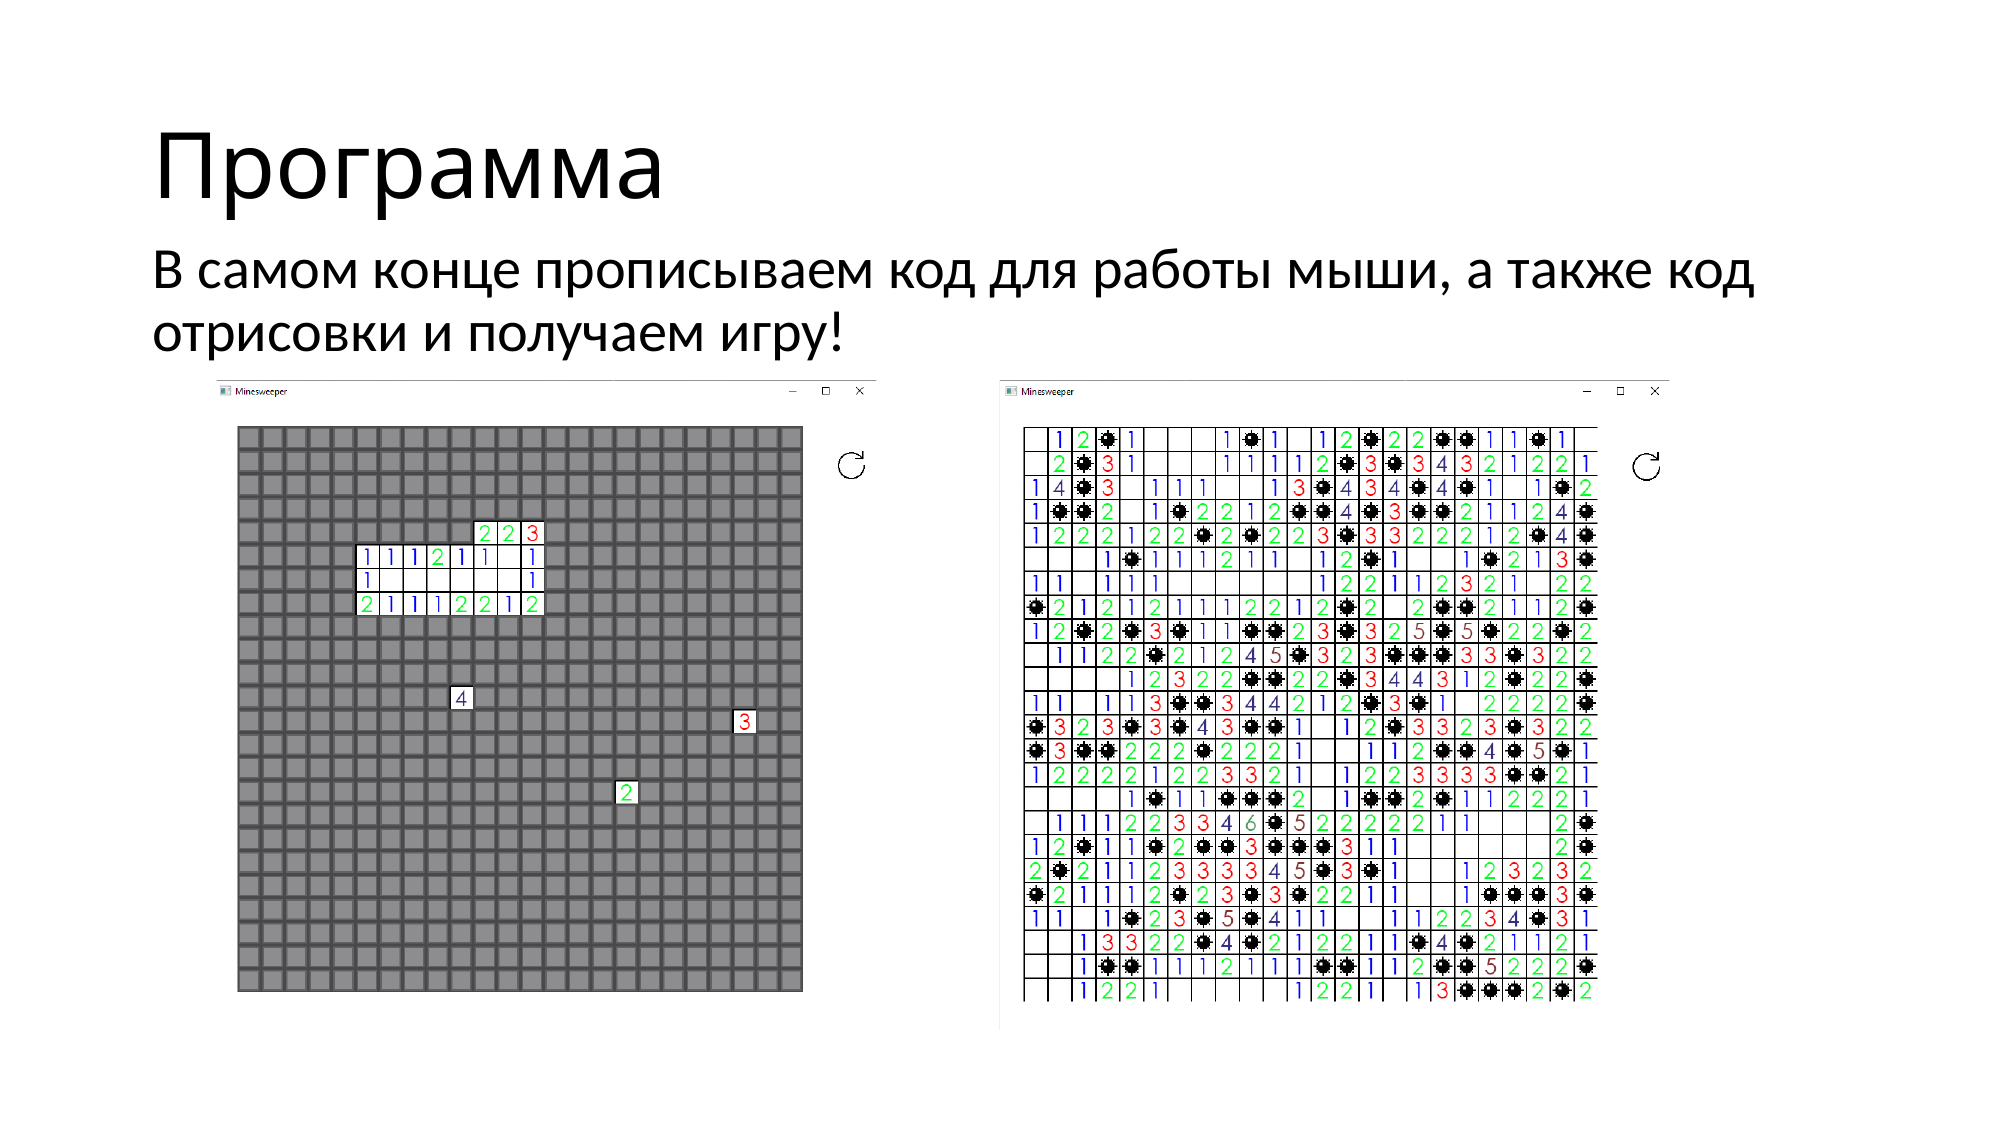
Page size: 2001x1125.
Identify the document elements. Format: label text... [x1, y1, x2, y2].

title Программа [137, 59, 1863, 231]
picture [999, 379, 1670, 1031]
picture [216, 379, 877, 1031]
list В самом конце прописываем код для работы мыши, а также код отрисовки и получаем игру! [137, 231, 1863, 380]
